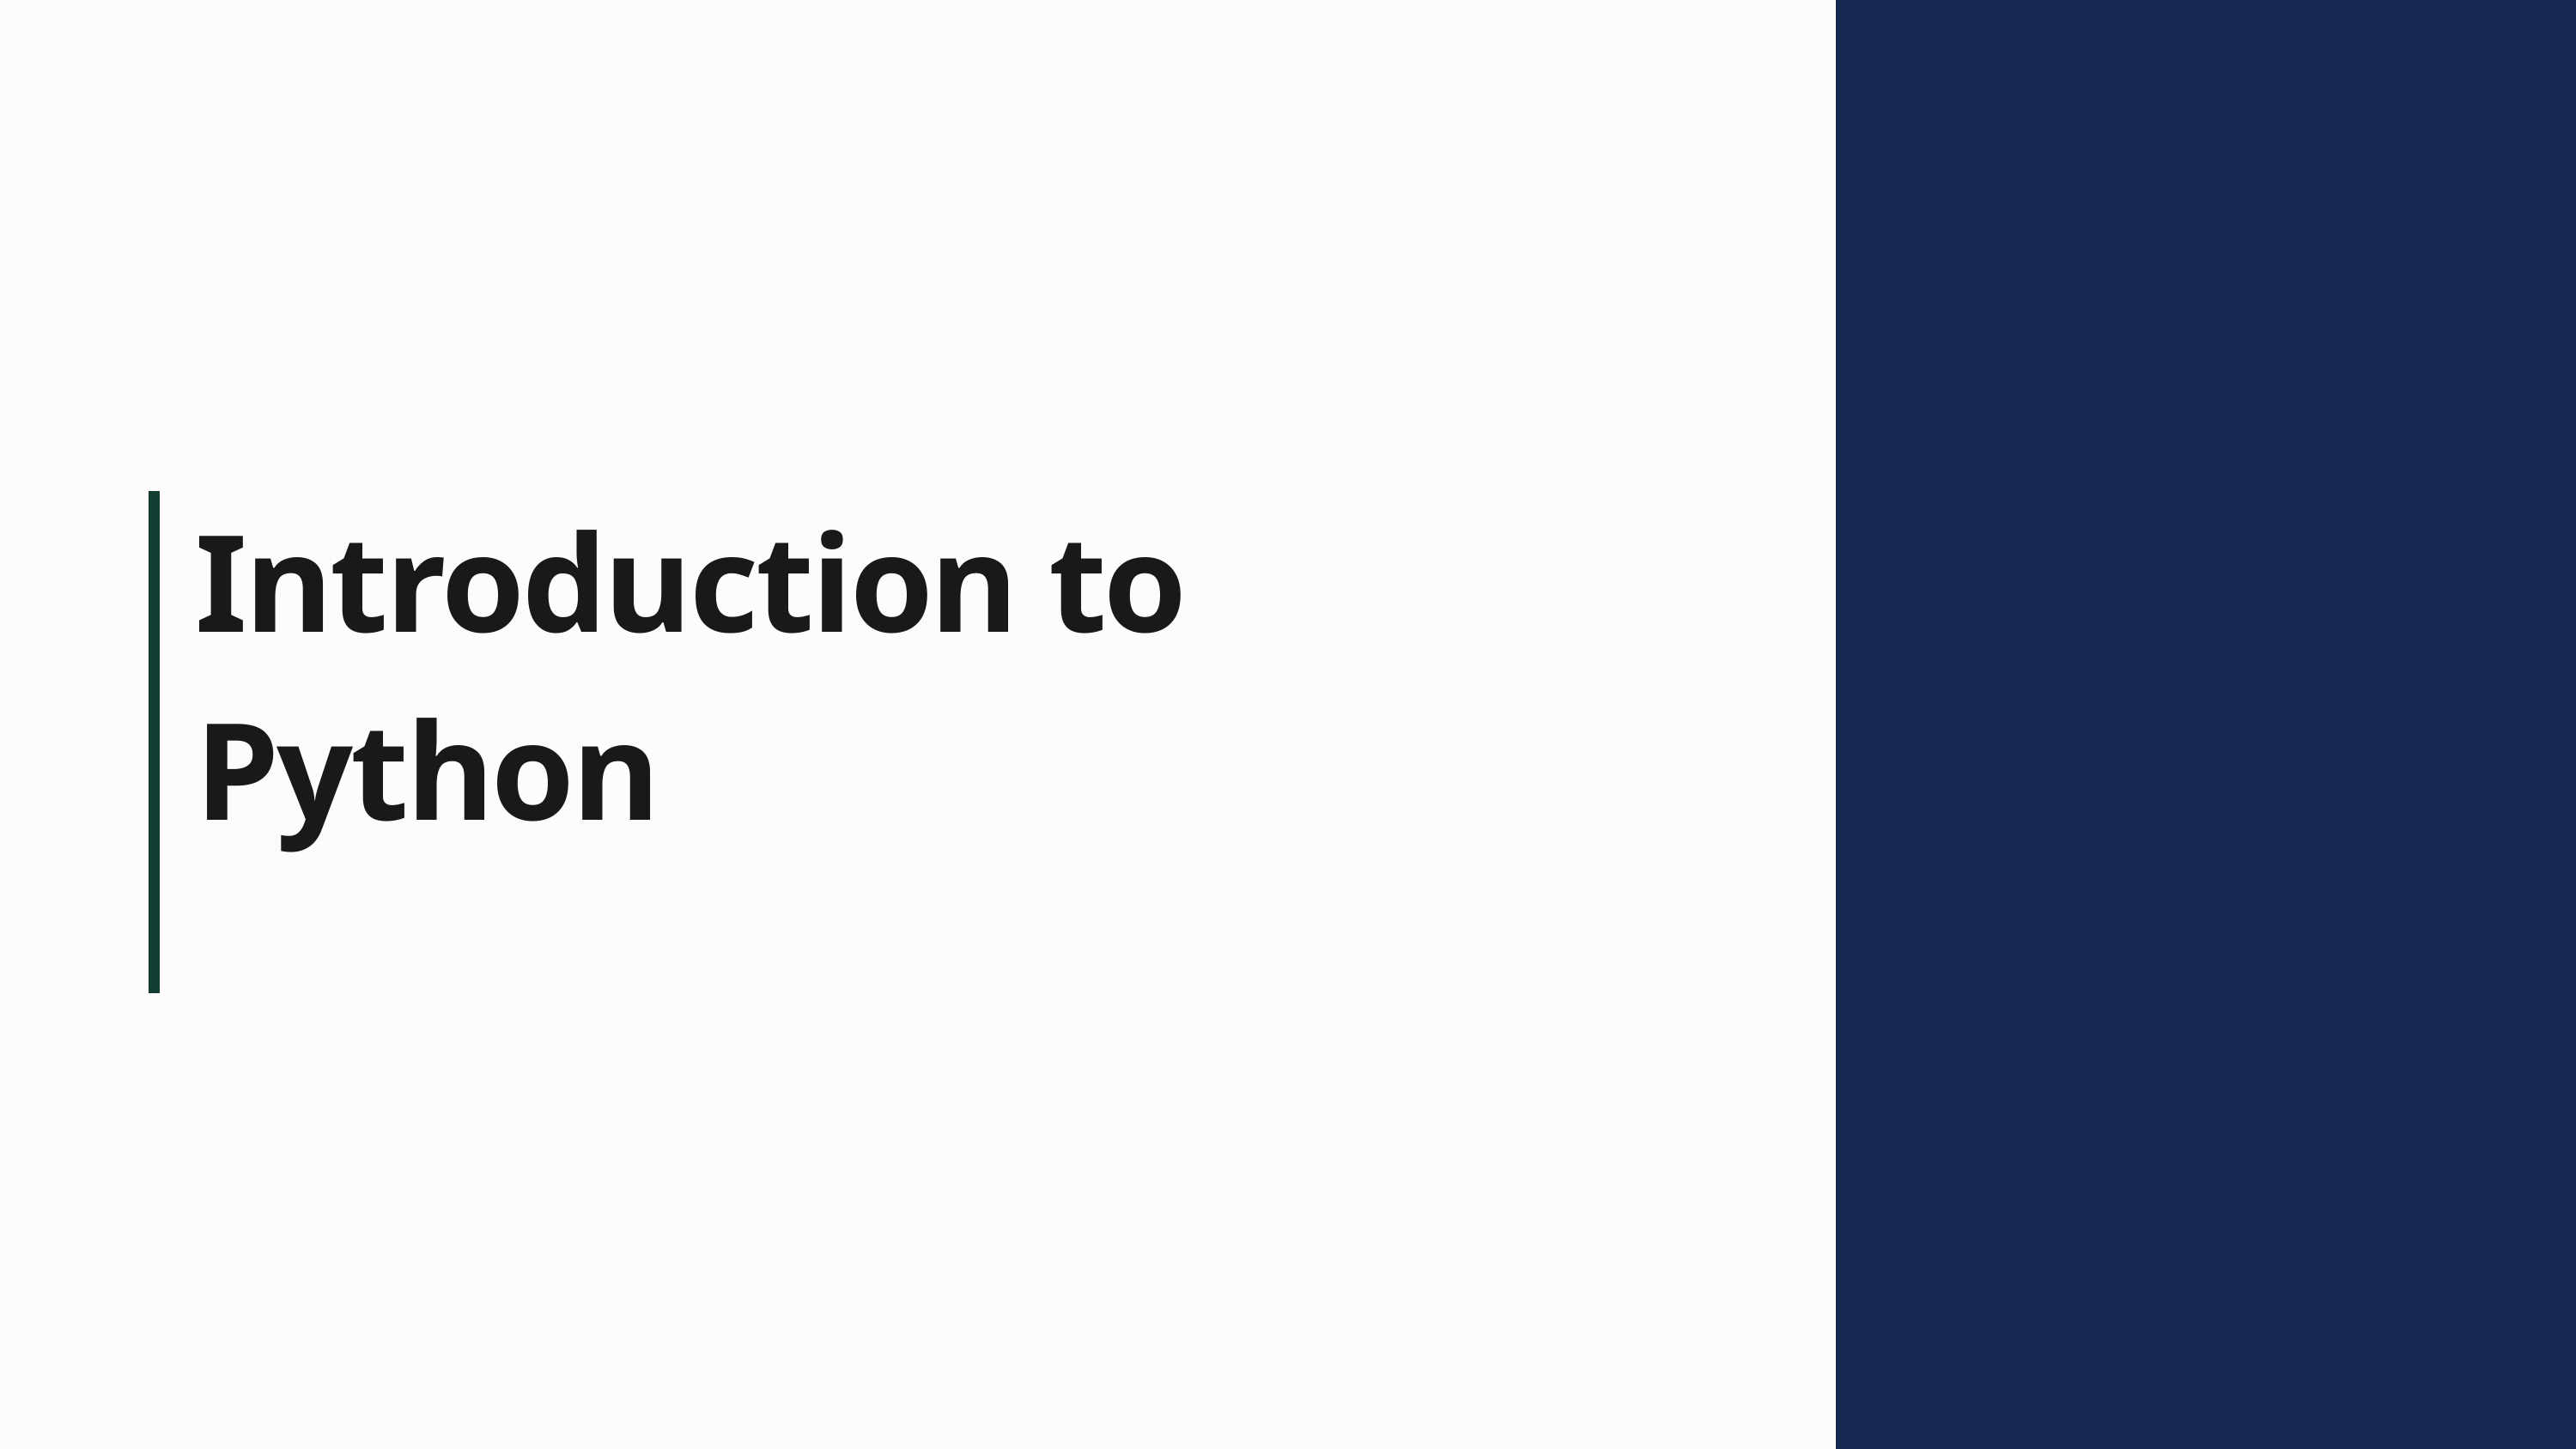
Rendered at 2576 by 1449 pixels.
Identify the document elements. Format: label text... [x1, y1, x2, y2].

text_box Introduction to Python [195, 470, 1212, 847]
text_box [149, 491, 161, 993]
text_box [1835, 0, 2576, 1449]
